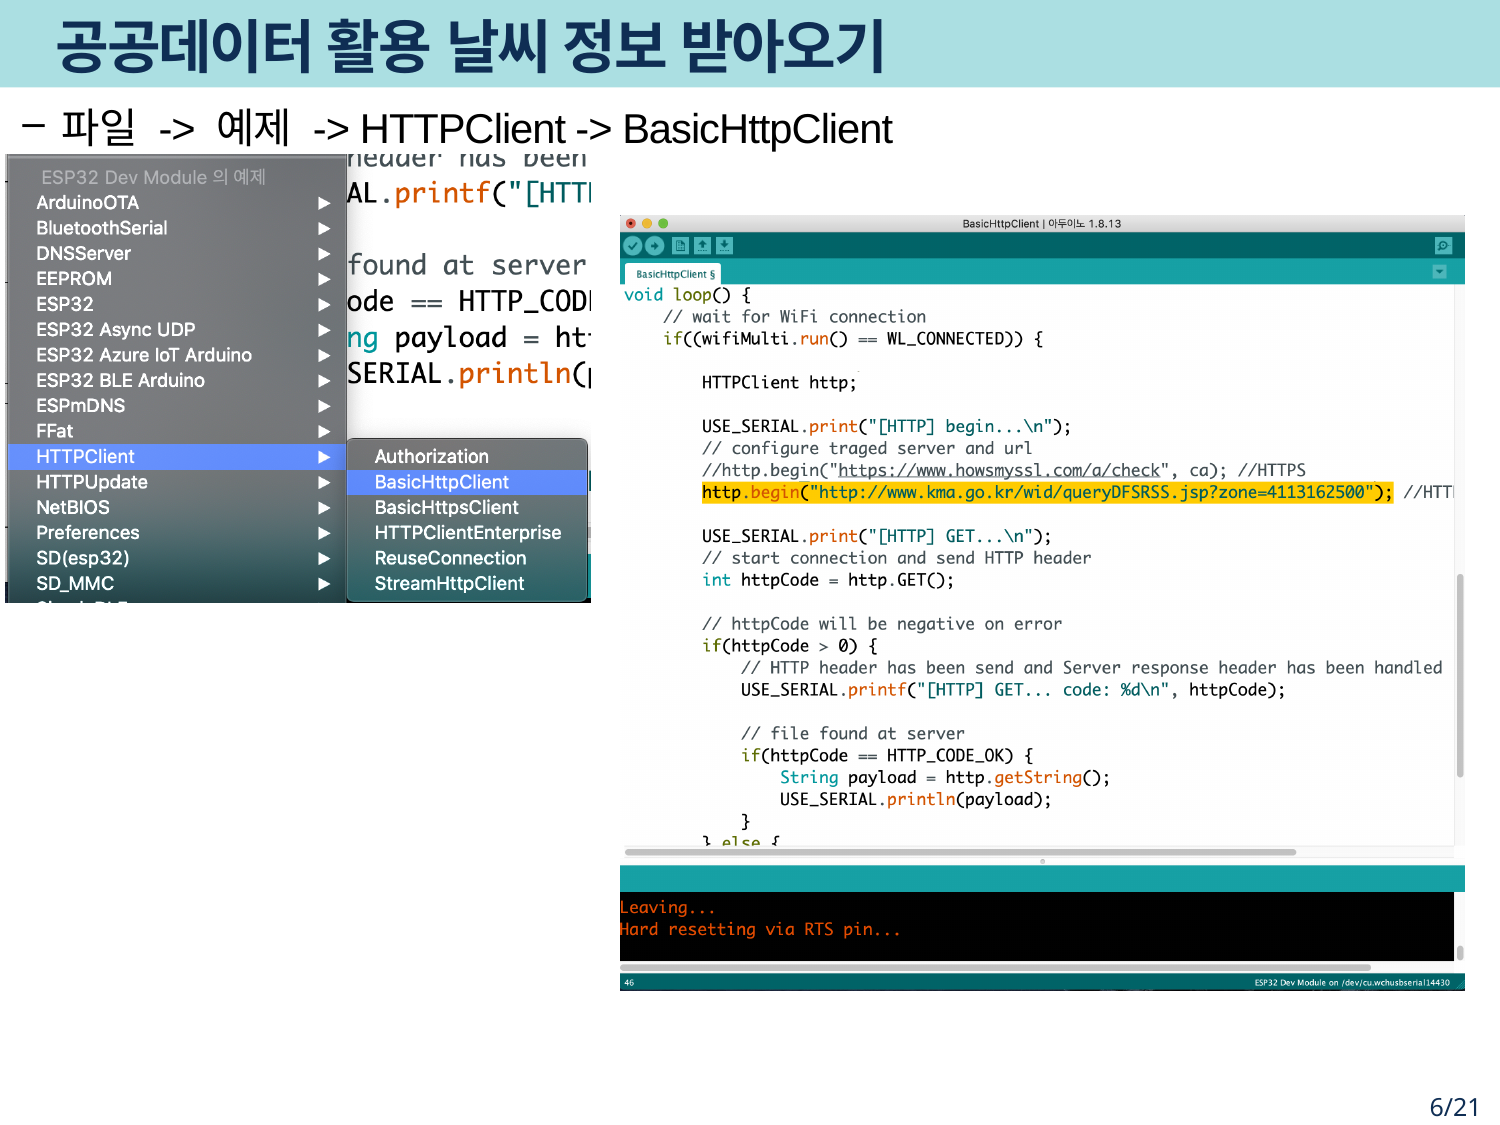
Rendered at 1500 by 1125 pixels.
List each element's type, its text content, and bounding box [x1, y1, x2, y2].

text_box 파일 -> 예제 -> HTTPClient -> BasicHttpClient [5, 84, 1282, 160]
picture [5, 154, 591, 604]
title 공공데이터 활용 날씨 정보 받아오기 [40, 5, 1288, 84]
picture [619, 215, 1466, 991]
